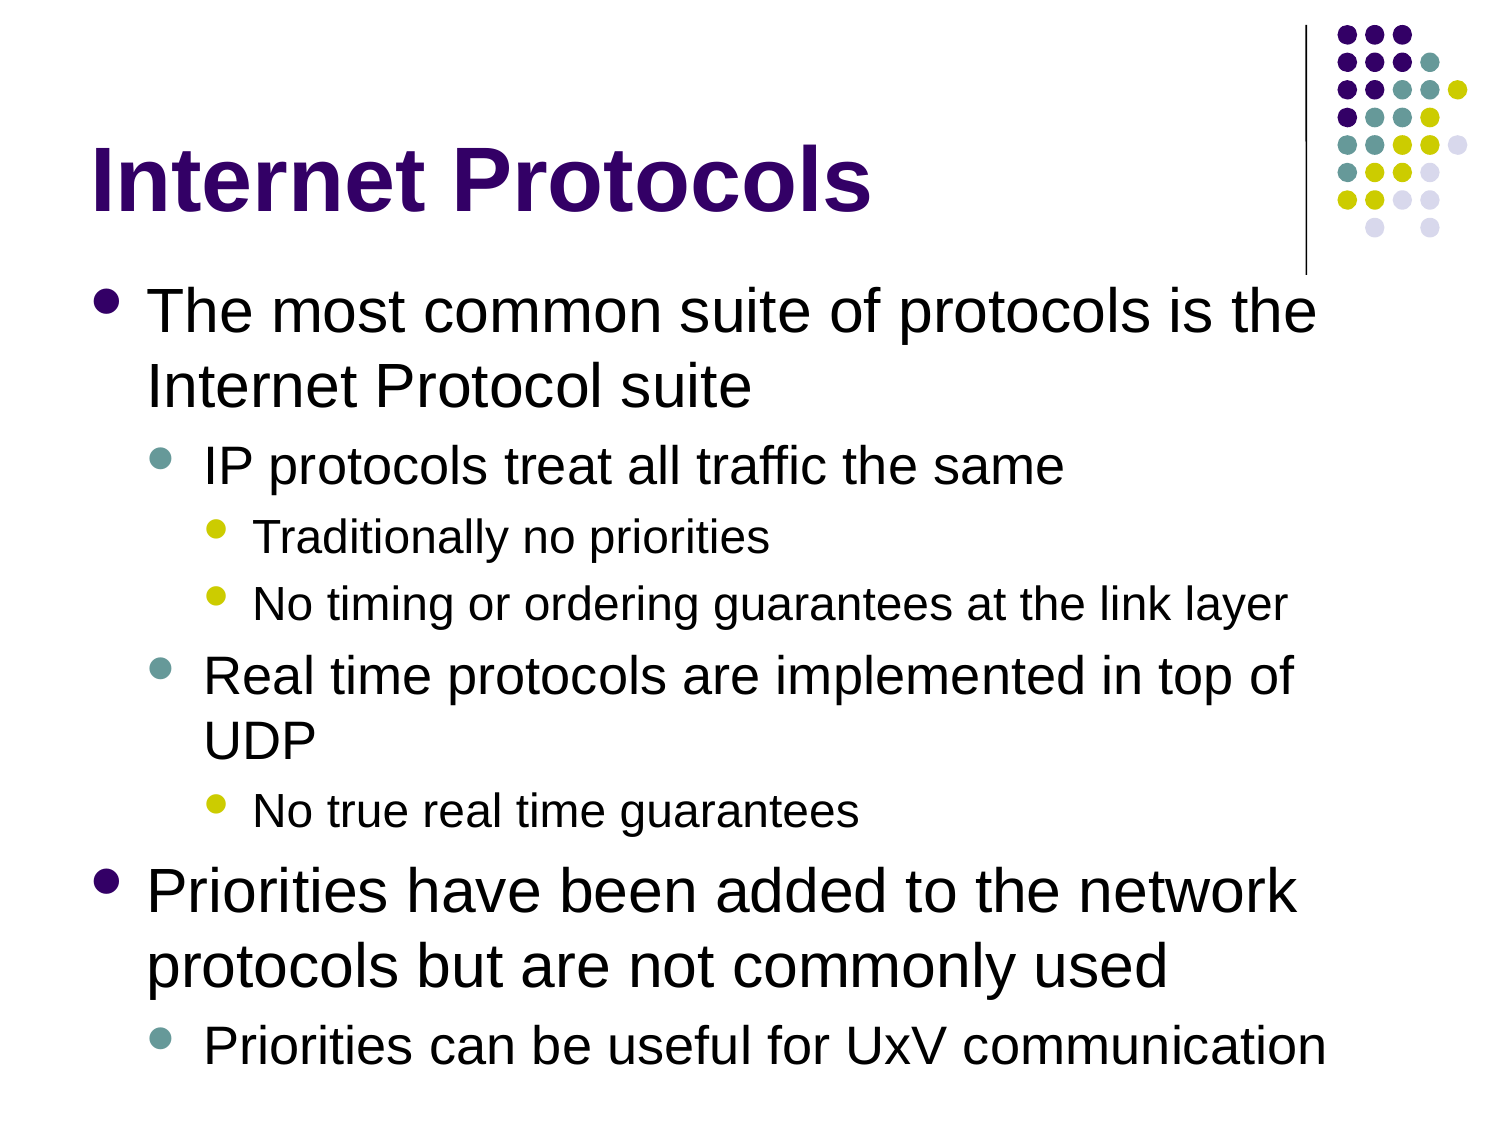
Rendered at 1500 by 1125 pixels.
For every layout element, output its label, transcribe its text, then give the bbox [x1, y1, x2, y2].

list The most common suite of protocols is the Internet Protocol suite IP protocols treat all traffic the same Traditionally no priorities No timing or ordering guarantees at the link layer Real time protocols are implemented in top of UDP No true real time guarantees Priorities have been added to the network protocols but are not commonly used Priorities can be useful for UxV communication [75, 262, 1425, 1006]
title Internet Protocols [75, 24, 1313, 238]
